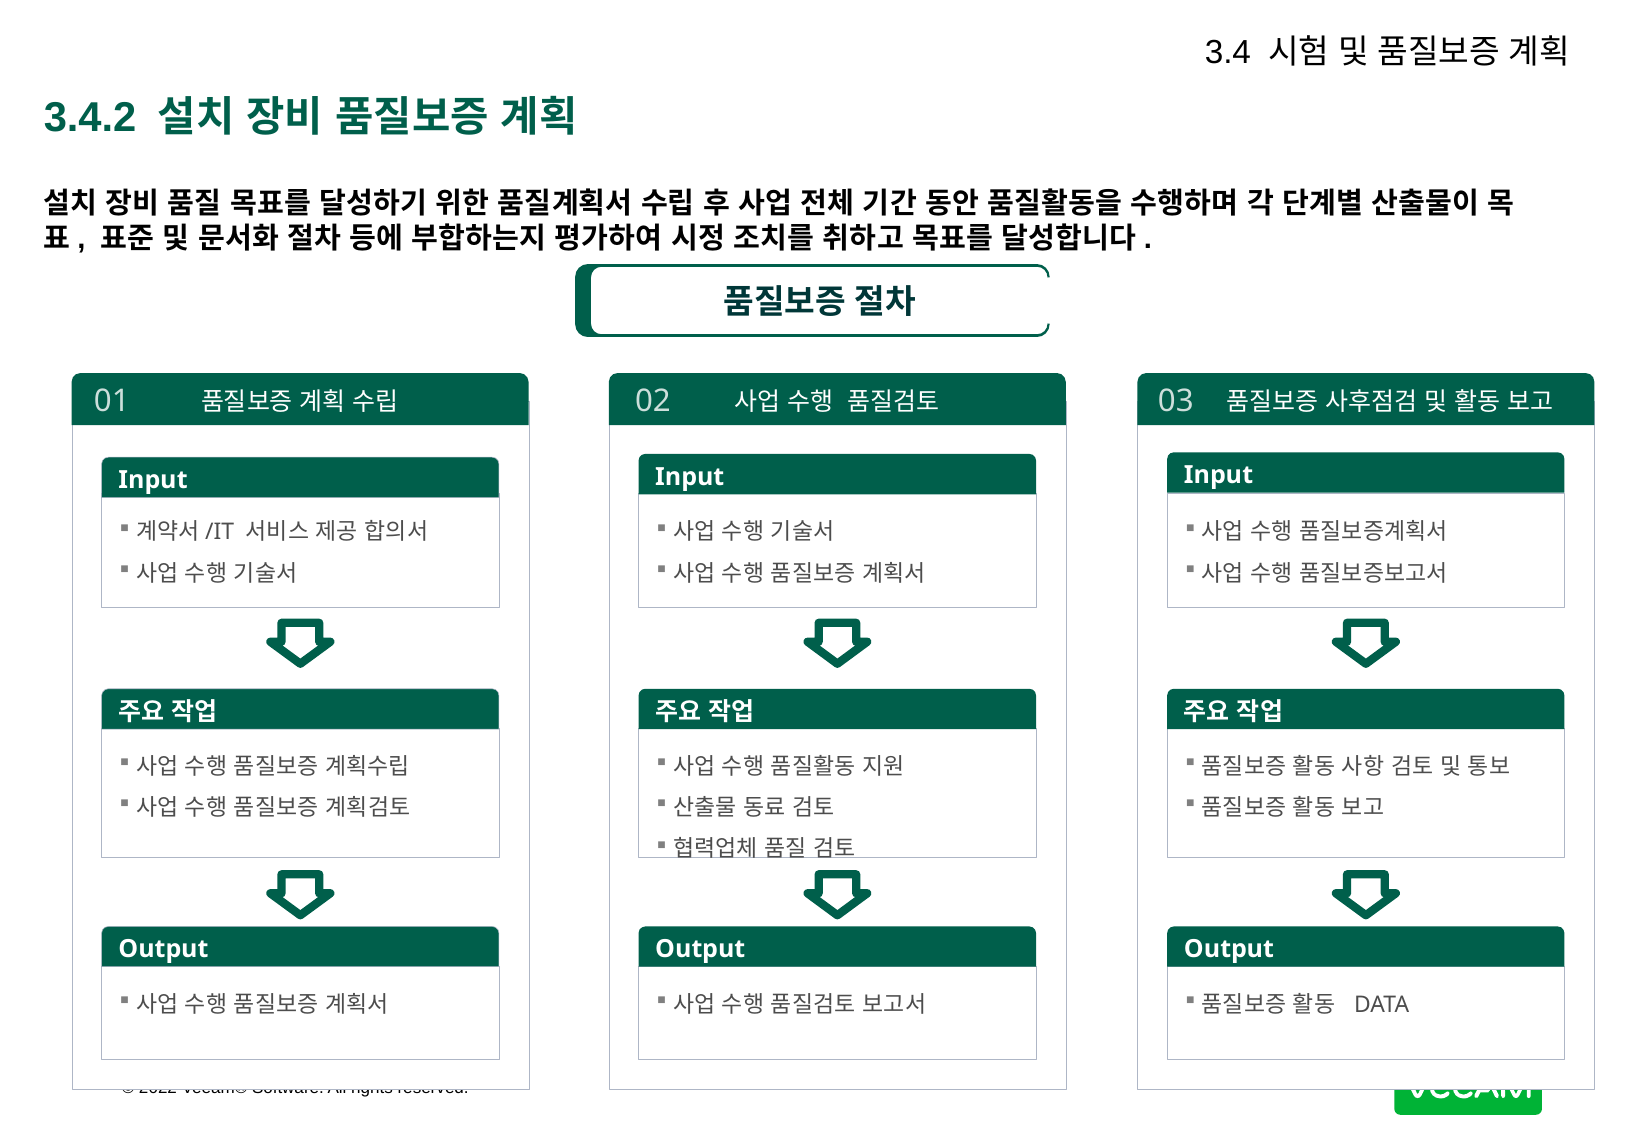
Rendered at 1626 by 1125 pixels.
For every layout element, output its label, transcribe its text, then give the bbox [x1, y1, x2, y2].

list 설치 장비 품질 목표를 달성하기 위한 품질계획서 수립 후 사업 전체 기간 동안 품질활동을 수행하며 각 단계별 산출물이 목표, 표준 및 문서화 절차 등에 부합하는지 평가하여 시정 조치를 취하고 목표를 달성합니다. [28, 177, 1565, 355]
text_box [71, 372, 1595, 1090]
text_box 품질보증 절차 [575, 264, 1050, 337]
list 3.4 시험 및 품질보증 계획 [944, 23, 1595, 83]
title 3.4.2 설치 장비 품질보증 계획 [28, 88, 1469, 148]
